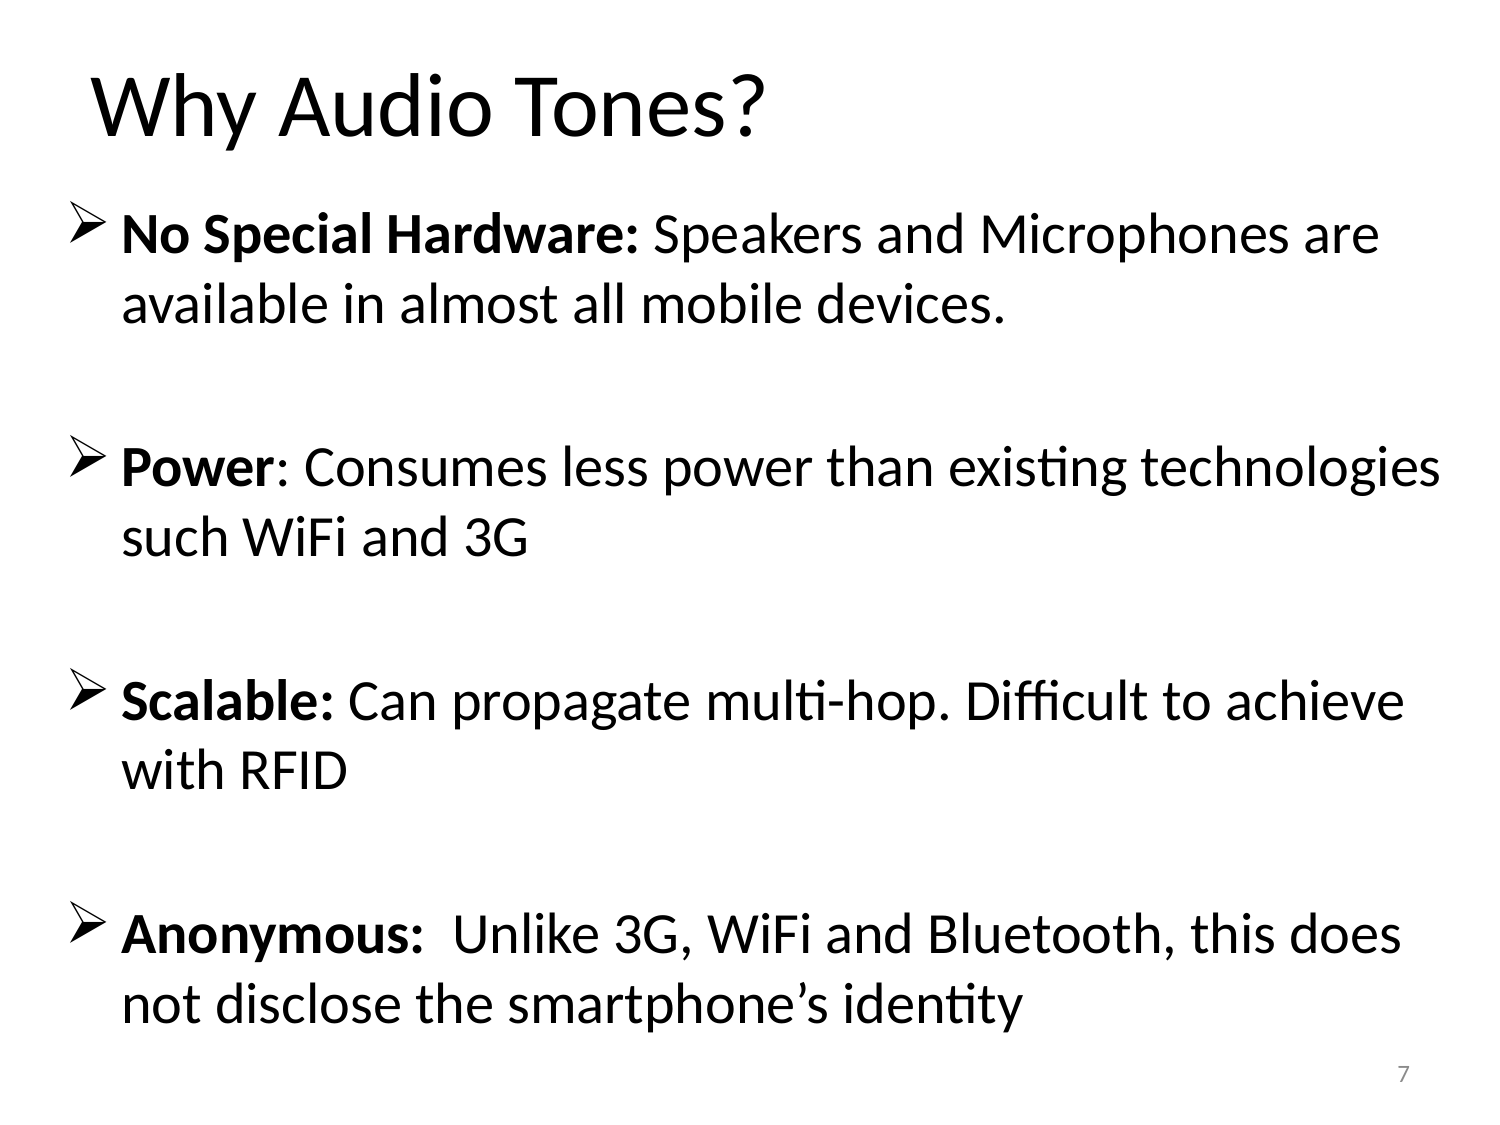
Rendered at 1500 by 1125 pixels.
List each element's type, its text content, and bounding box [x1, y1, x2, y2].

slide_number 7 [1074, 1063, 1425, 1103]
list No Special Hardware: Speakers and Microphones are available in almost all mobile devices. Power: Consumes less power than existing technologies such WiFi and 3G Scalable: Can propagate multi-hop. Difficult to achieve with RFID Anonymous: Unlike 3G, WiFi and Bluetooth, this does not disclose the smartphone’s identity [50, 187, 1475, 1063]
title Why Audio Tones? [75, 37, 1463, 163]
